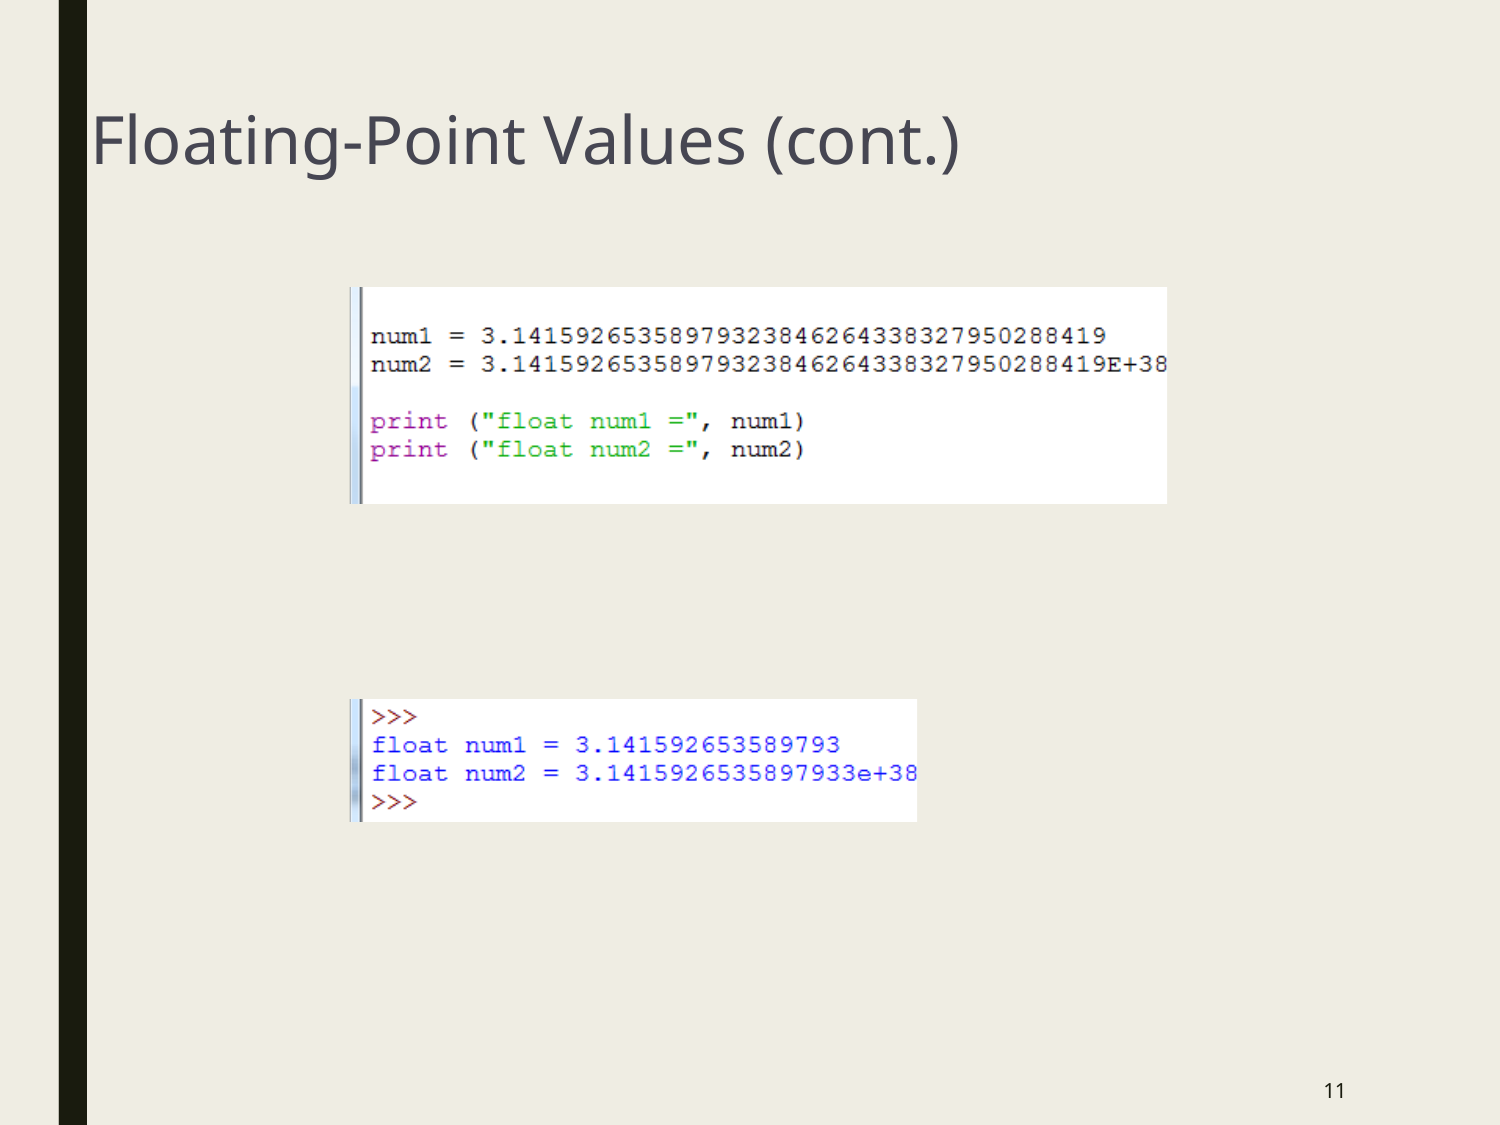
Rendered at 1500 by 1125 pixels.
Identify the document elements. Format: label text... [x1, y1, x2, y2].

title Floating-Point Values (cont.) [87, 95, 1425, 287]
text_box [349, 699, 918, 822]
text_box [349, 287, 1168, 504]
slide_number 10 [1165, 1058, 1362, 1125]
